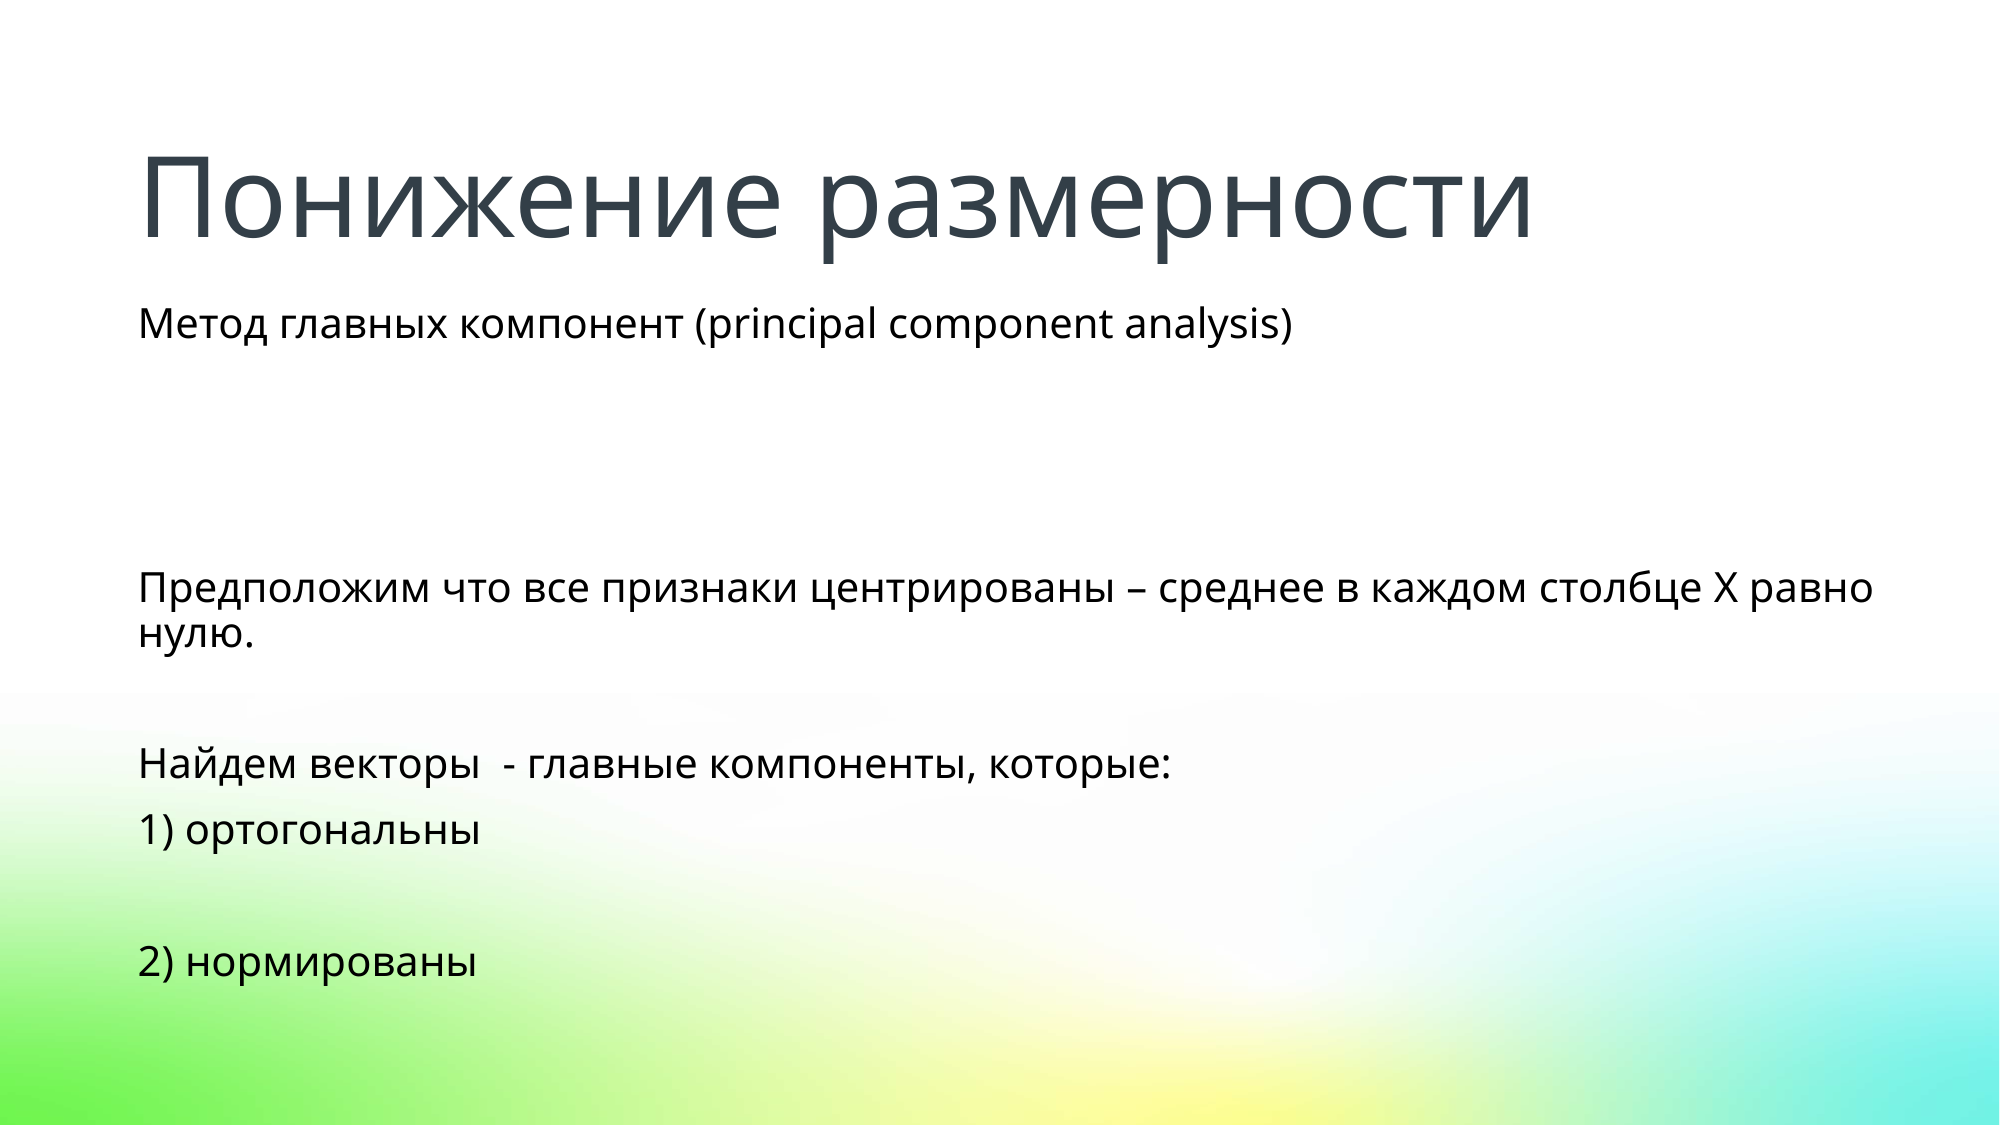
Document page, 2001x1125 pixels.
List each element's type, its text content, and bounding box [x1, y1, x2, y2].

text_box Понижение размерности [137, 125, 1827, 291]
picture [0, 693, 2000, 1125]
